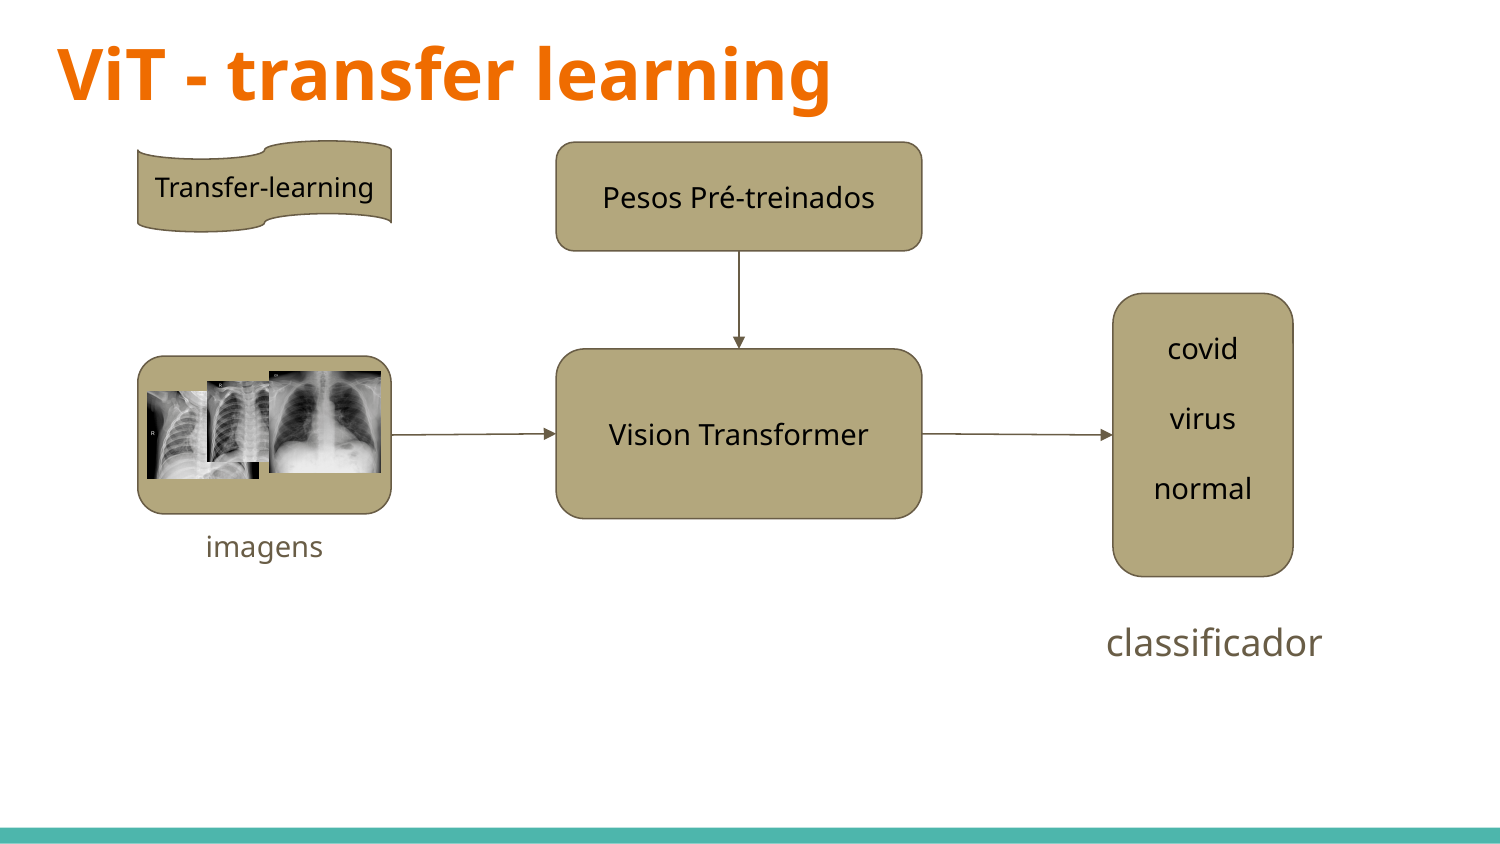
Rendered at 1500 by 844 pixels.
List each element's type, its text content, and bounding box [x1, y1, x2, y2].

title ViT - transfer learning [42, 14, 1441, 131]
text_box imagens [154, 513, 375, 563]
picture [147, 370, 381, 479]
text_box Vision Transformer [556, 348, 922, 519]
text_box Pesos Pré-treinados [556, 142, 922, 251]
text_box [137, 356, 392, 513]
text_box covid virus normal [1112, 293, 1294, 577]
text_box classificador [1083, 623, 1346, 659]
text_box Transfer-learning [137, 140, 392, 232]
